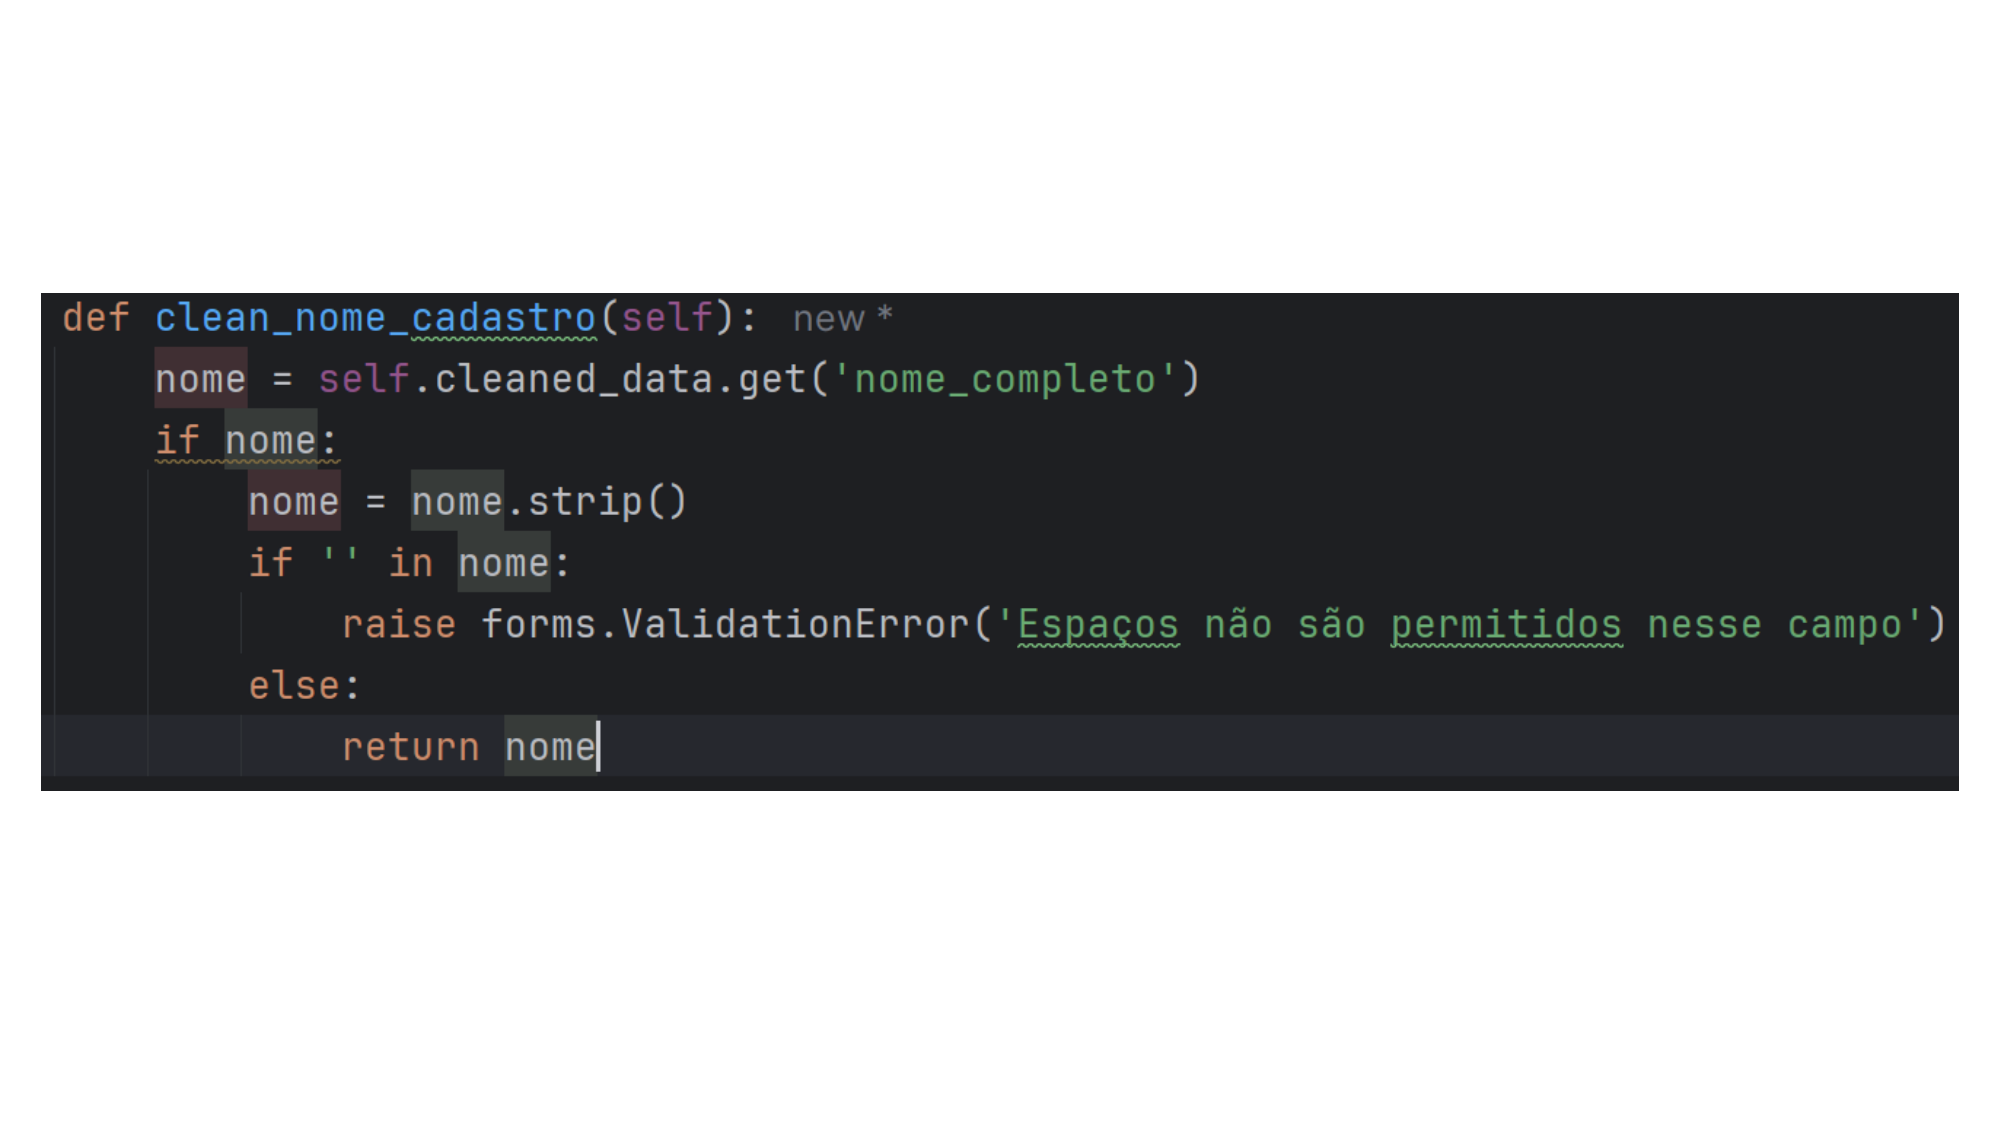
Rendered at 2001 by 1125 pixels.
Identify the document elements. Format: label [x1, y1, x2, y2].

picture [41, 293, 1959, 791]
